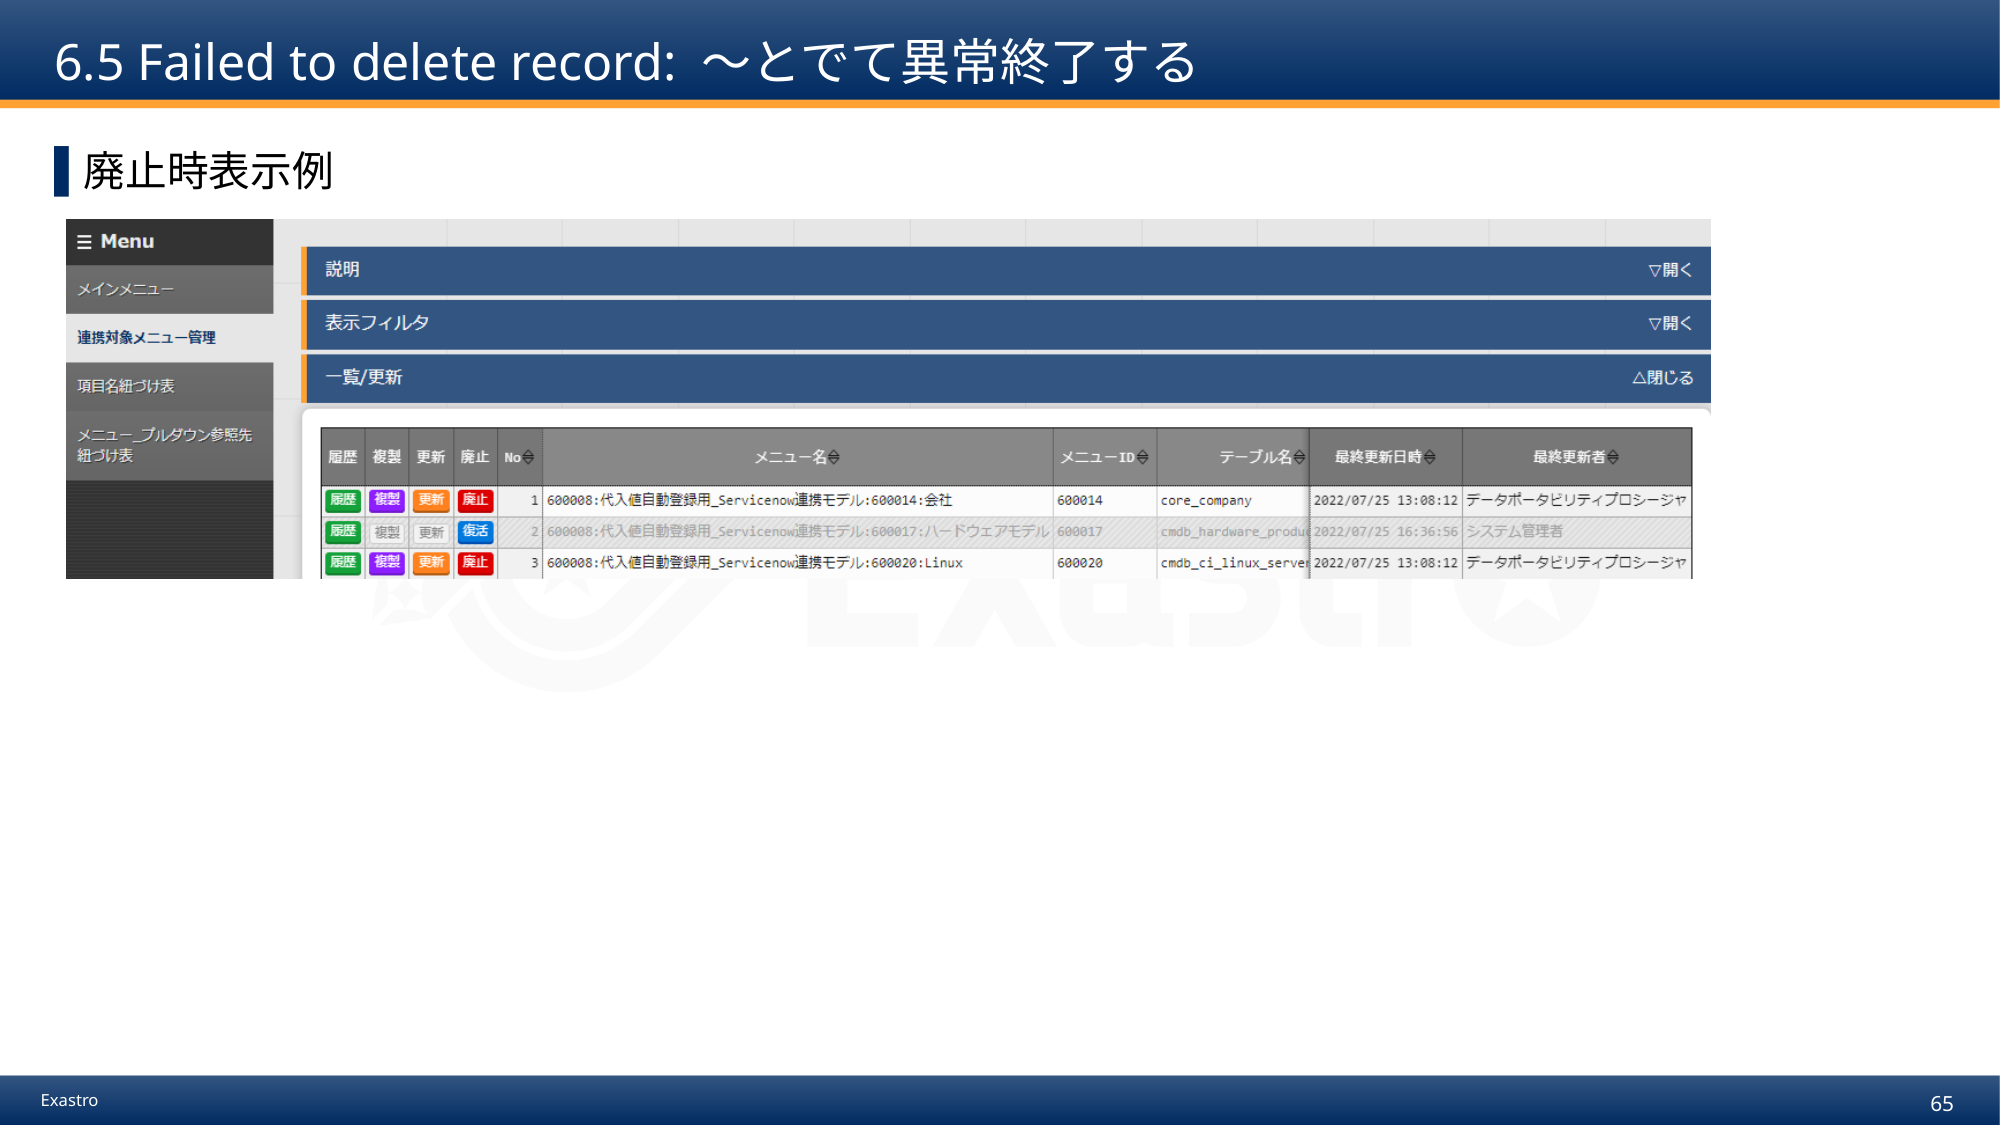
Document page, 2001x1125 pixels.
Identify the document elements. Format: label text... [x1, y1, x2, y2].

title 6.5 Failed to delete record: ～とでて異常終了する [39, 18, 1961, 96]
picture [0, 0, 2000, 1125]
list 廃止時表示例 [39, 137, 1961, 598]
